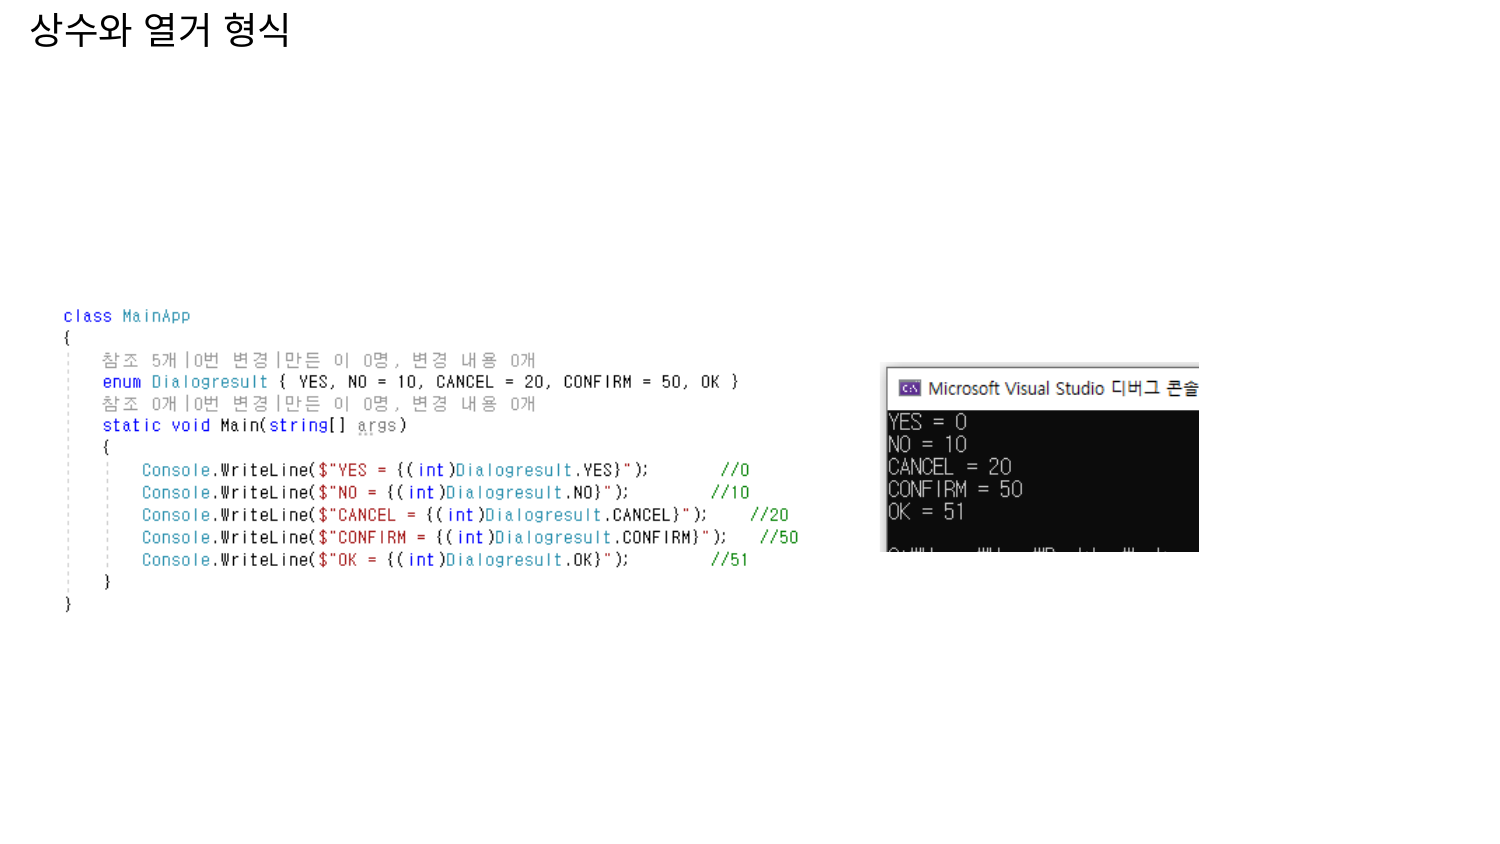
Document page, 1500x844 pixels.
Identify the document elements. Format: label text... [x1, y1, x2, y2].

picture [52, 303, 833, 623]
picture [879, 362, 1200, 552]
text_box 상수와 열거 형식 [14, 0, 308, 60]
